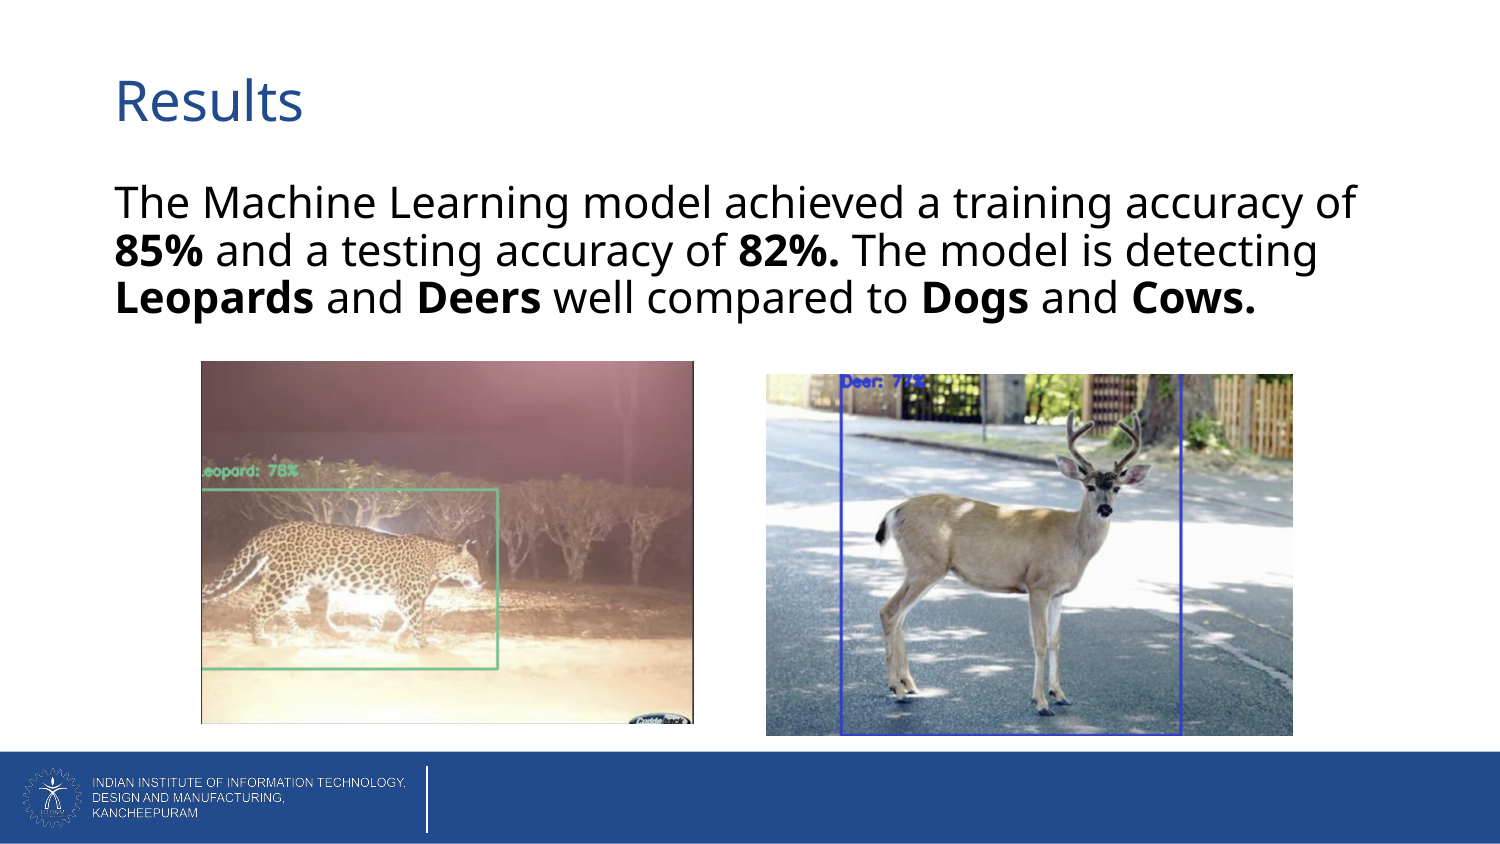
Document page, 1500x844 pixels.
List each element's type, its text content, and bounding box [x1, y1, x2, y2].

picture [765, 373, 1293, 737]
list The Machine Learning model achieved a training accuracy of 85% and a testing accuracy of 82%. The model is detecting Leopards and Deers well compared to Dogs and Cows. [103, 175, 1397, 713]
picture [14, 760, 413, 835]
picture [201, 361, 694, 724]
title Results [103, 44, 1397, 161]
